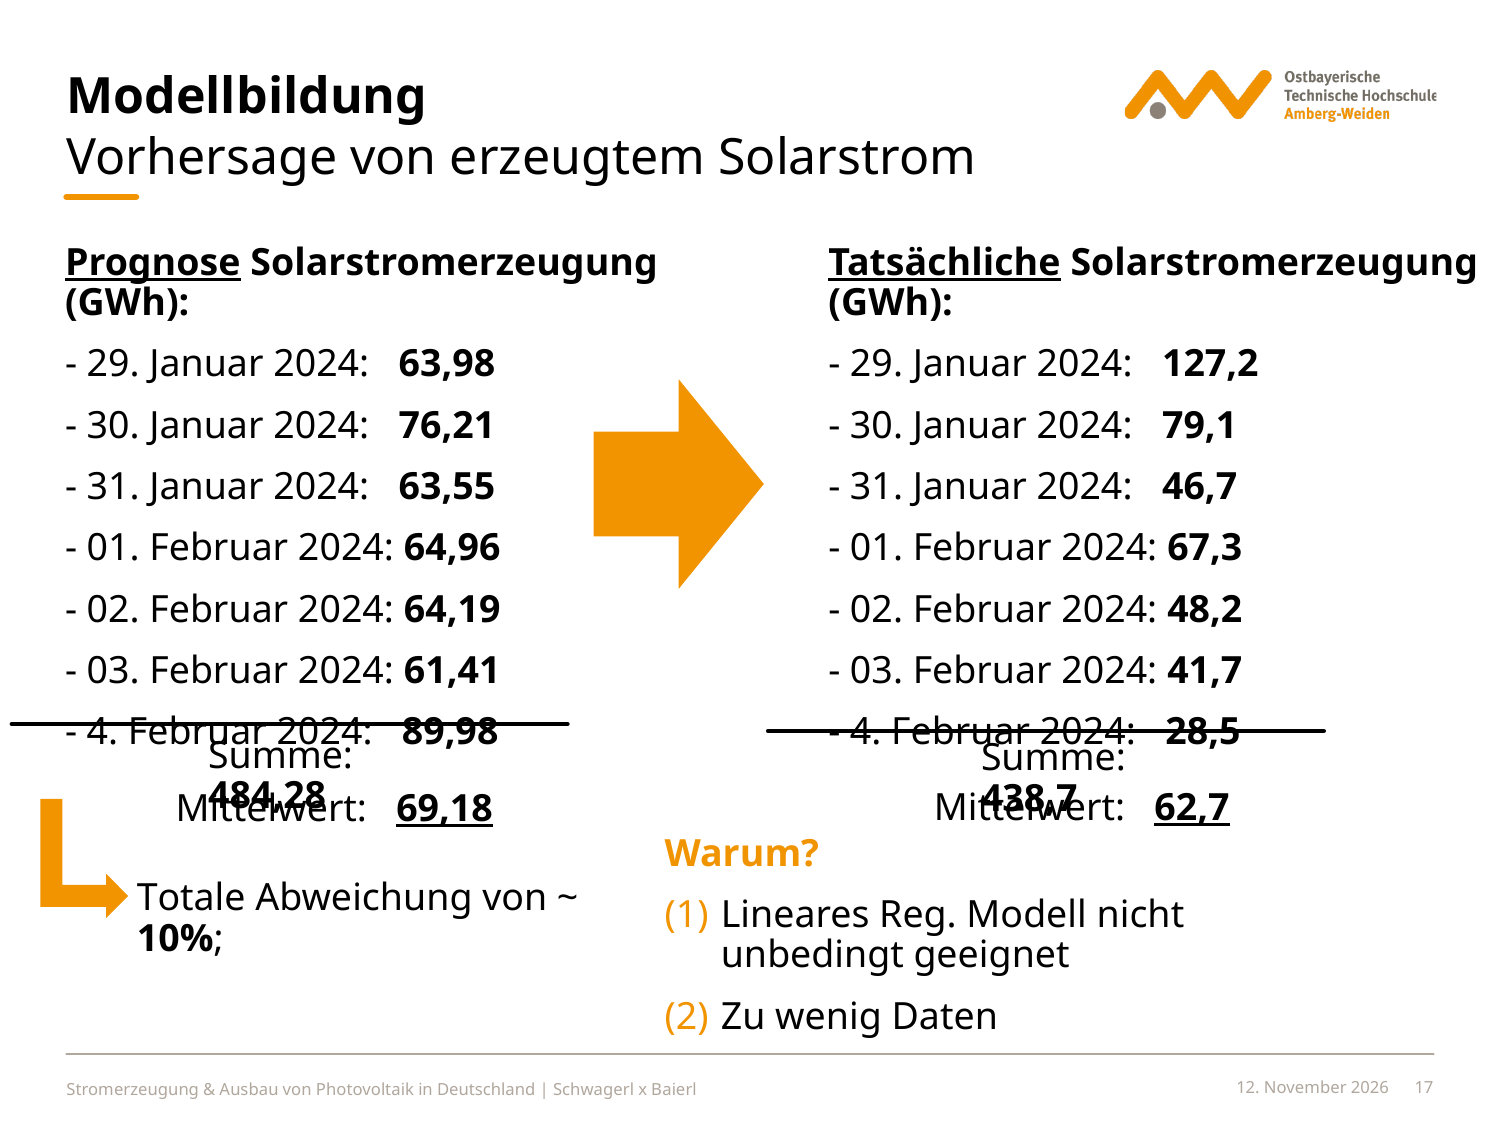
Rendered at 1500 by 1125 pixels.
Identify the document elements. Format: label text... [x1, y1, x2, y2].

text_box Summe: 484,28 [208, 735, 575, 788]
list Vorhersage von erzeugtem Solarstrom [66, 130, 1434, 190]
text_box Totale Abweichung von ~ 10%; [136, 878, 616, 950]
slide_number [1171, 1065, 1390, 1113]
text_box [591, 377, 766, 591]
text_box Mittelwert: 62,7 [933, 787, 1366, 833]
footer Stromerzeugung & Ausbau von Photovoltaik in Deutschland | Schwagerl x Baierl [66, 1065, 1166, 1113]
text_box Tatsächliche Solarstromerzeugung (GWh): - 29. Januar 2024: 127,2 - 30. Januar 2024: 79,1 - 31. Januar 2024: 46,7 - 01. Februar 2024: 67,3 - 02. Februar 2024: 48,2 - 03. Februar 2024: 41,7 - 4. Februar 2024: 28,5 [828, 242, 1500, 857]
text_box Prognose Solarstromerzeugung (GWh): - 29. Januar 2024: 63,98 - 30. Januar 2024: 76,21 - 31. Januar 2024: 63,55 - 01. Februar 2024: 64,96 - 02. Februar 2024: 64,19 - 03. Februar 2024: 61,41 - 4. Februar 2024: 89,98 [64, 242, 737, 721]
slide_number 17 [1395, 1065, 1434, 1113]
text_box Mittelwert: 69,18 [175, 788, 607, 860]
text_box [38, 796, 131, 920]
text_box Warum? Lineares Reg. Modell nicht unbedingt geeignet Zu wenig Daten [664, 833, 1369, 1108]
title Modellbildung [66, 70, 1434, 130]
text_box Summe: 438,7 [981, 738, 1348, 787]
